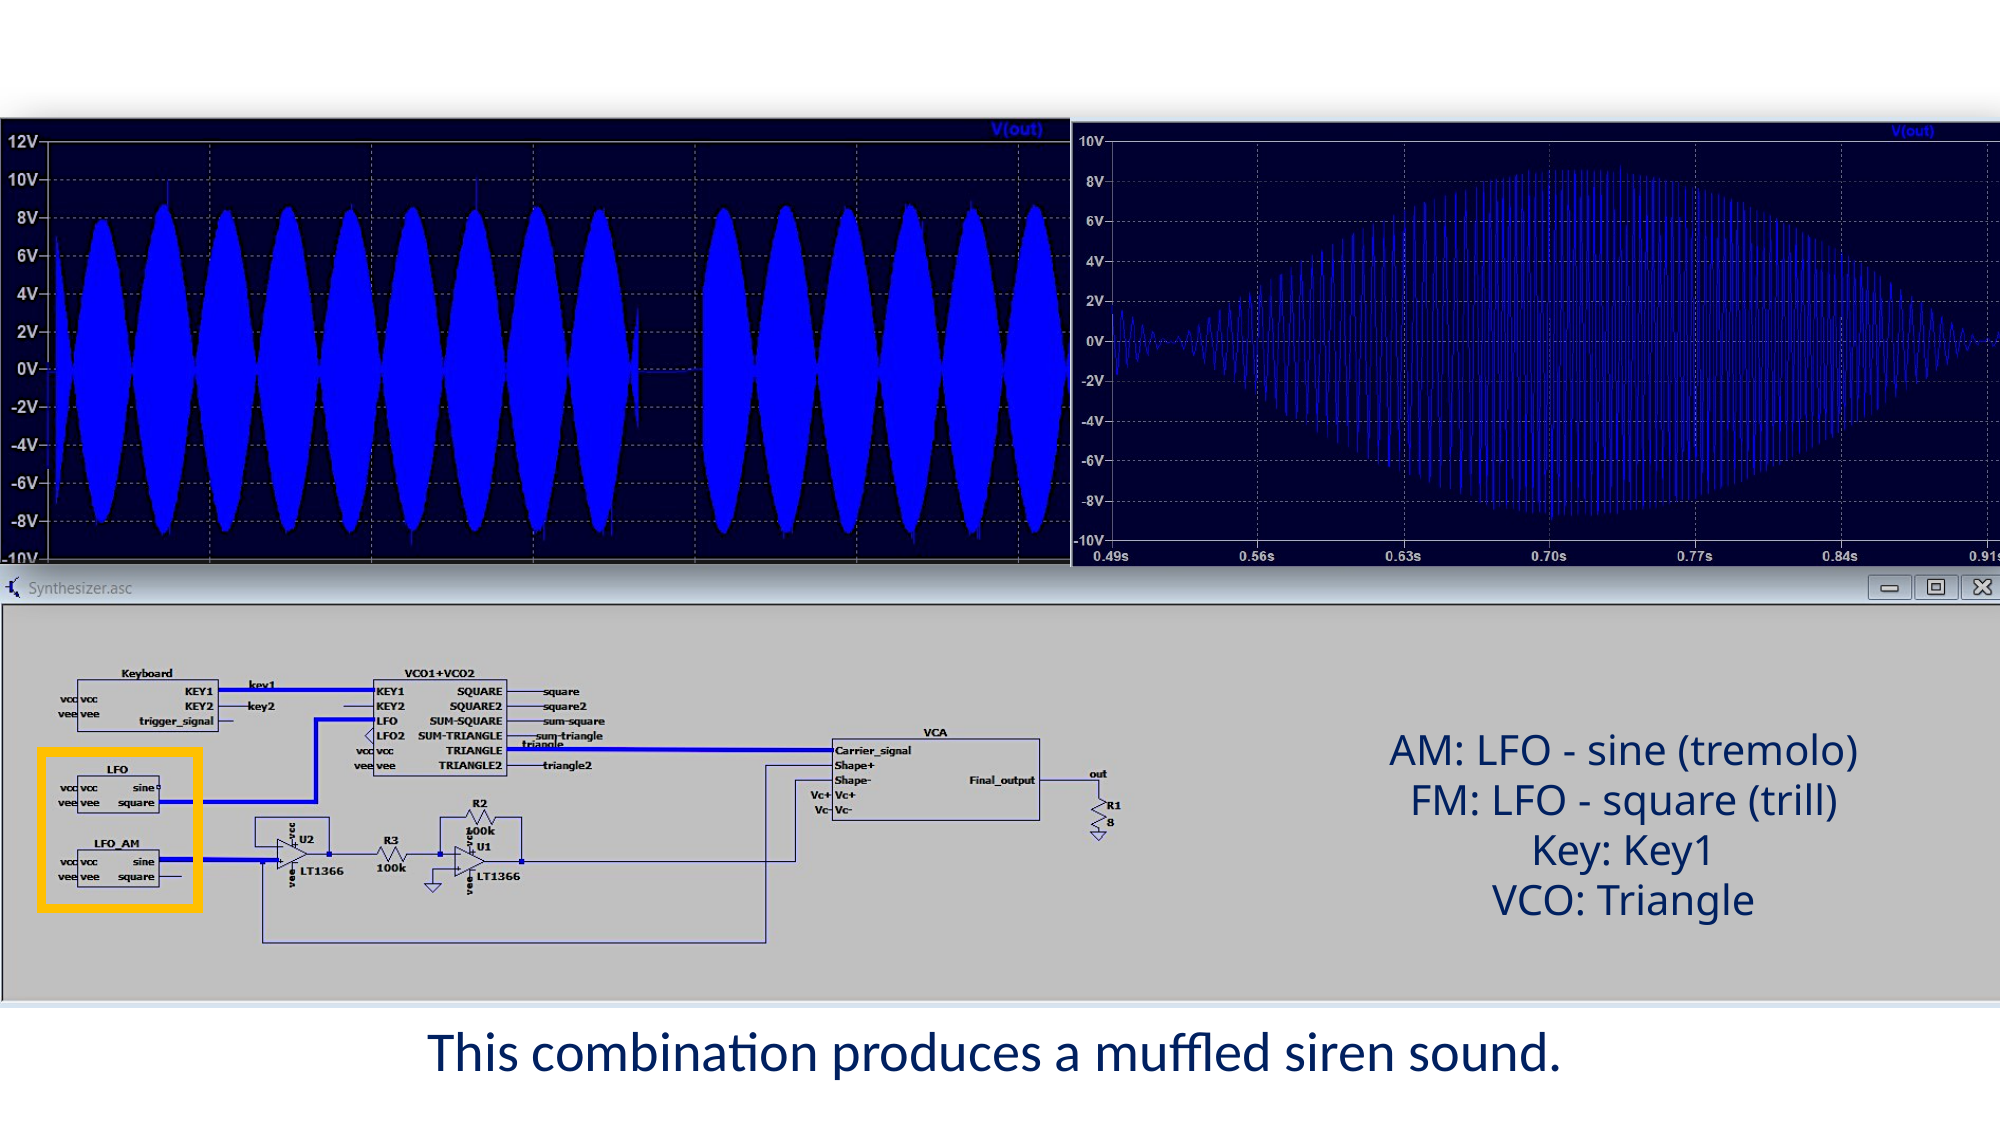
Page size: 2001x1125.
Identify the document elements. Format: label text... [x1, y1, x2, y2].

picture [0, 117, 2000, 1008]
text_box This combination produces a muffled siren sound. [412, 1008, 1588, 1125]
